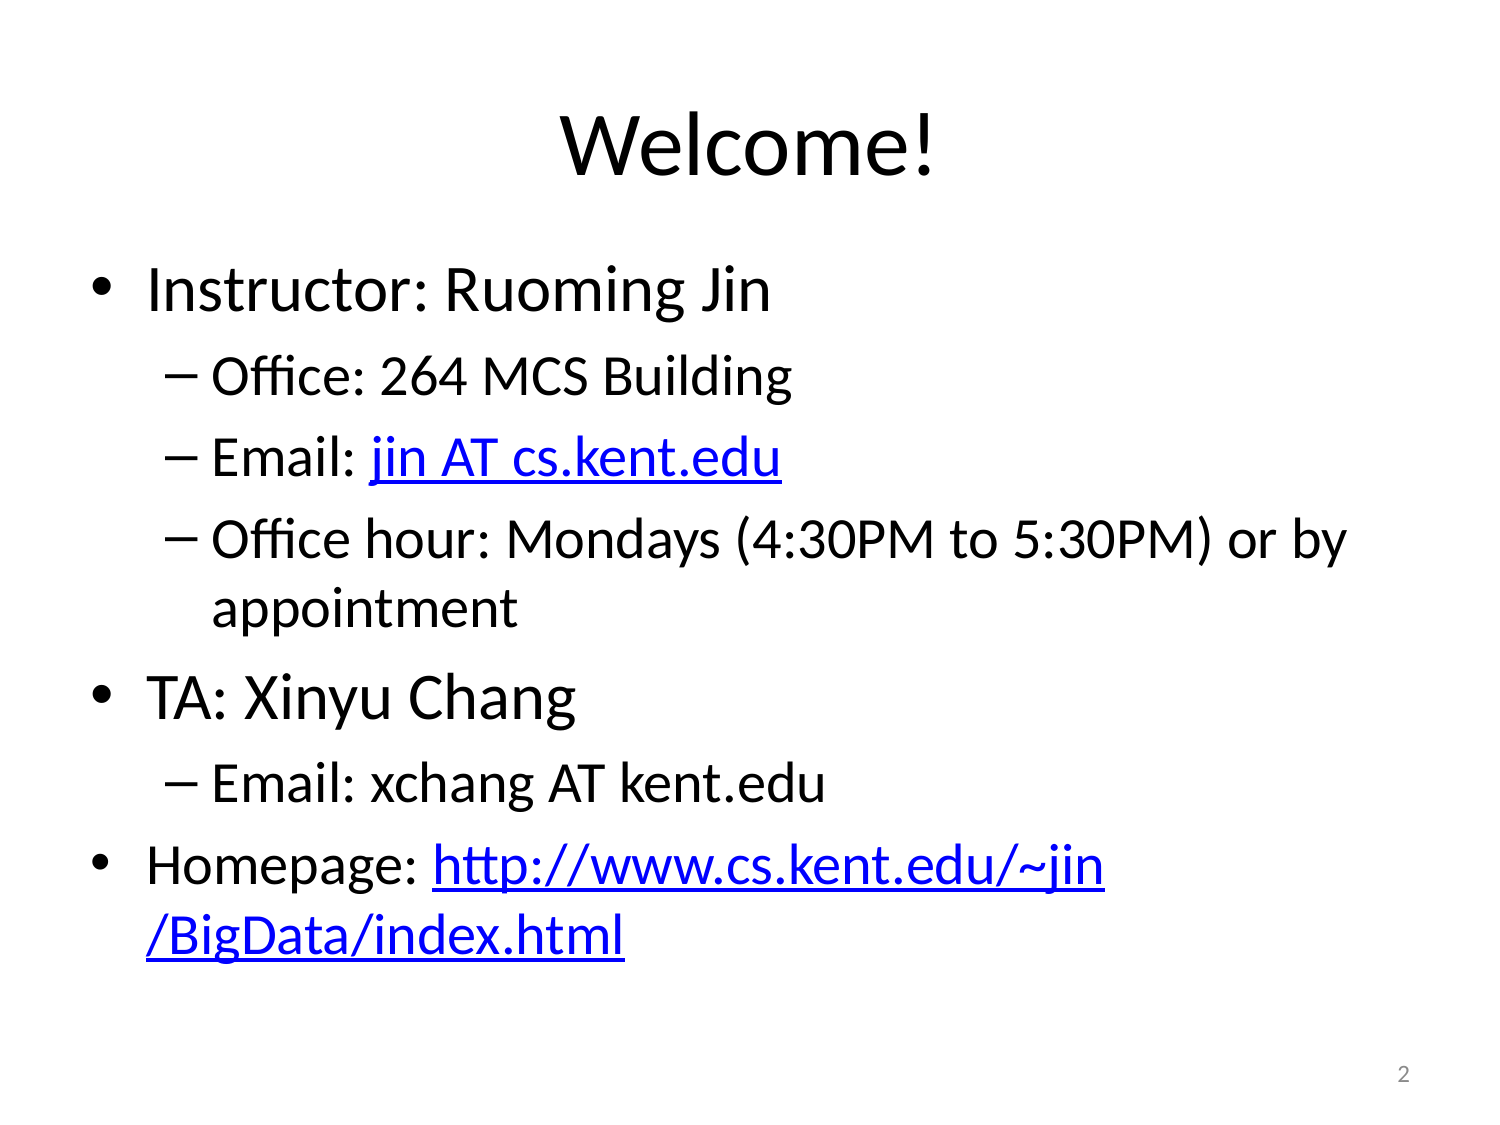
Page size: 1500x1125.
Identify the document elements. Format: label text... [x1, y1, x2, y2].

title Welcome! [75, 45, 1425, 233]
slide_number 2 [1074, 1042, 1425, 1103]
list Instructor: Ruoming Jin Office: 264 MCS Building Email: jin AT cs.kent.edu Office hour: Mondays (4:30PM to 5:30PM) or by appointment TA: Xinyu Chang Email: xchang AT kent.edu Homepage: http://www.cs.kent.edu/~jin/BigData/index.html [75, 237, 1438, 1005]
